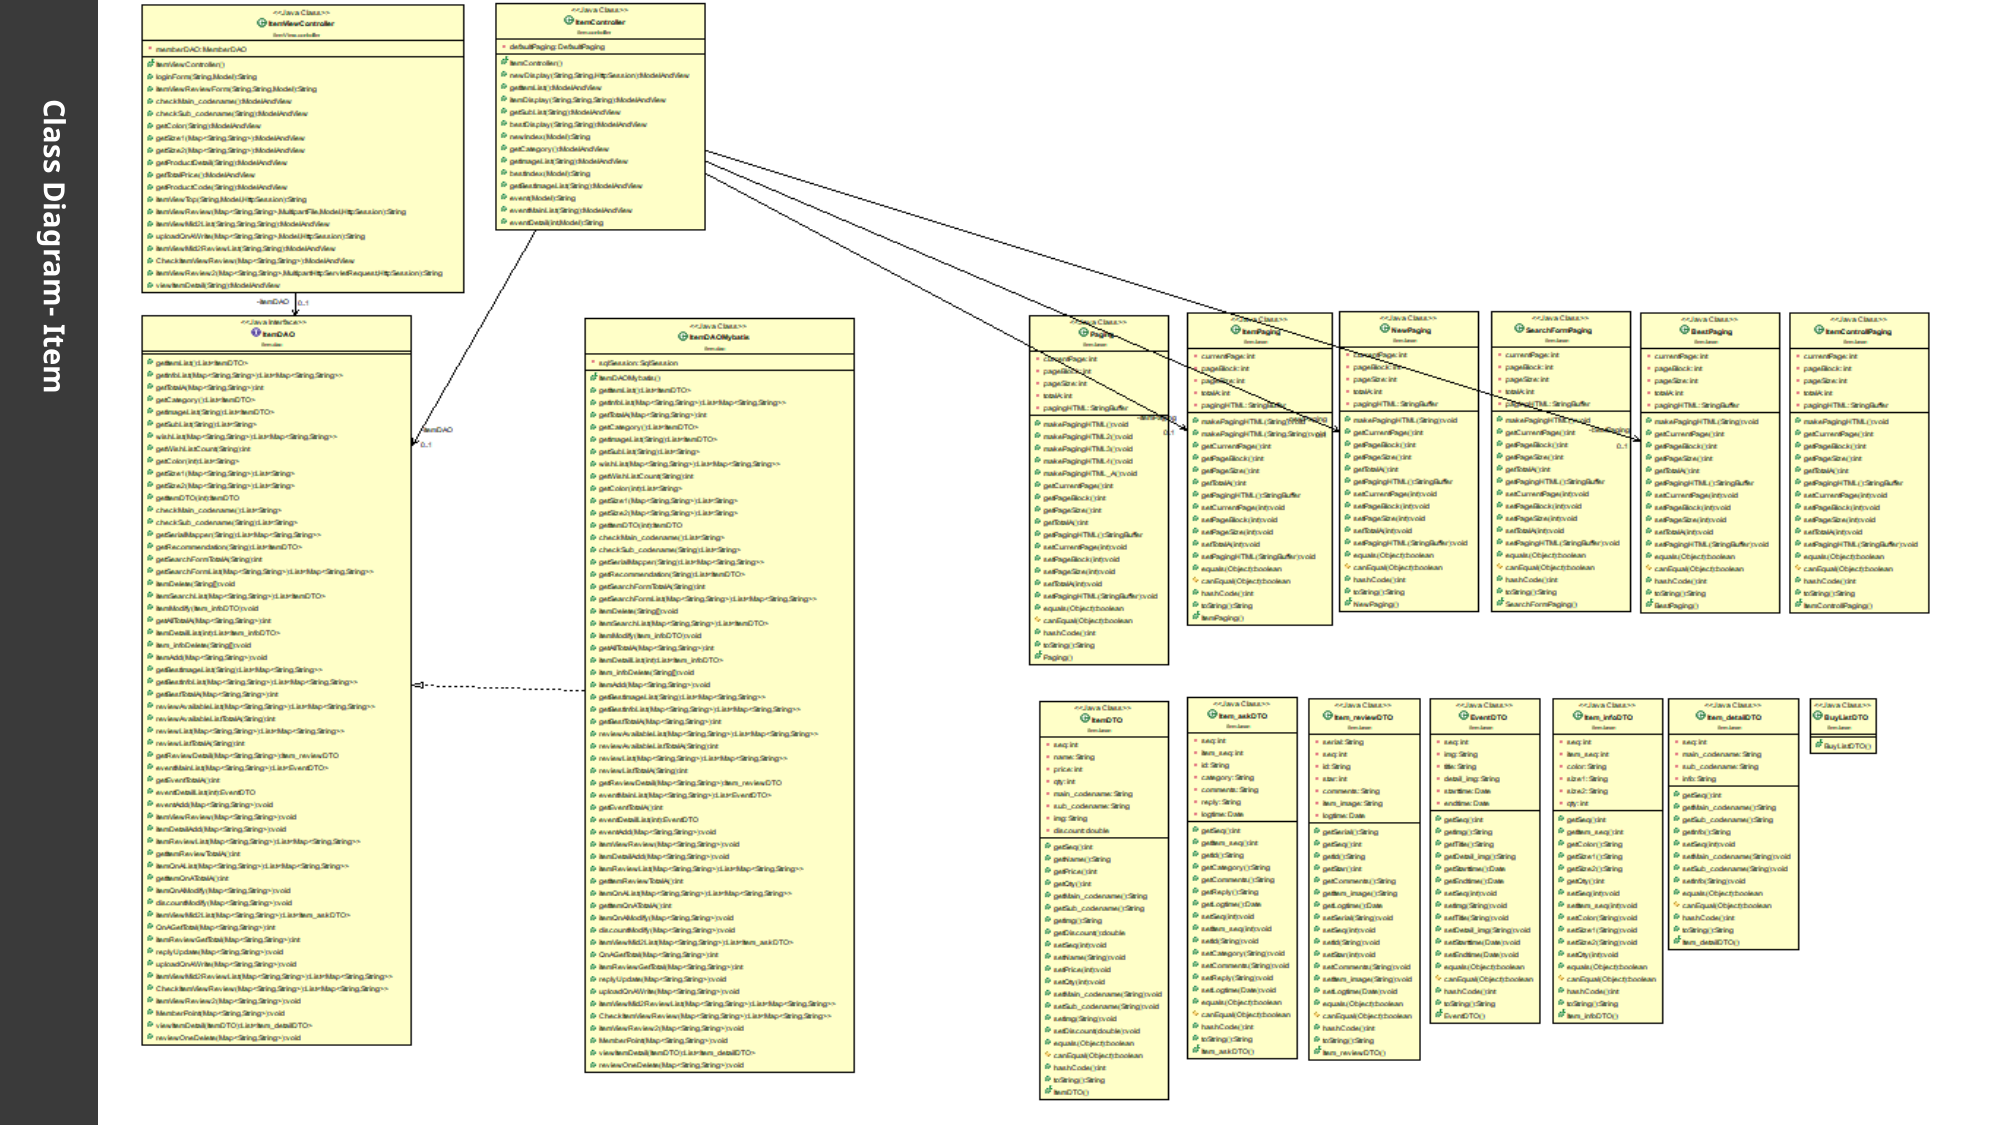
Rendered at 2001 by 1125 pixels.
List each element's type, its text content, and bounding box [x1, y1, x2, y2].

text_box [0, 0, 99, 1125]
text_box Class Diagram- Item [14, 84, 81, 386]
picture [127, 0, 2000, 1125]
